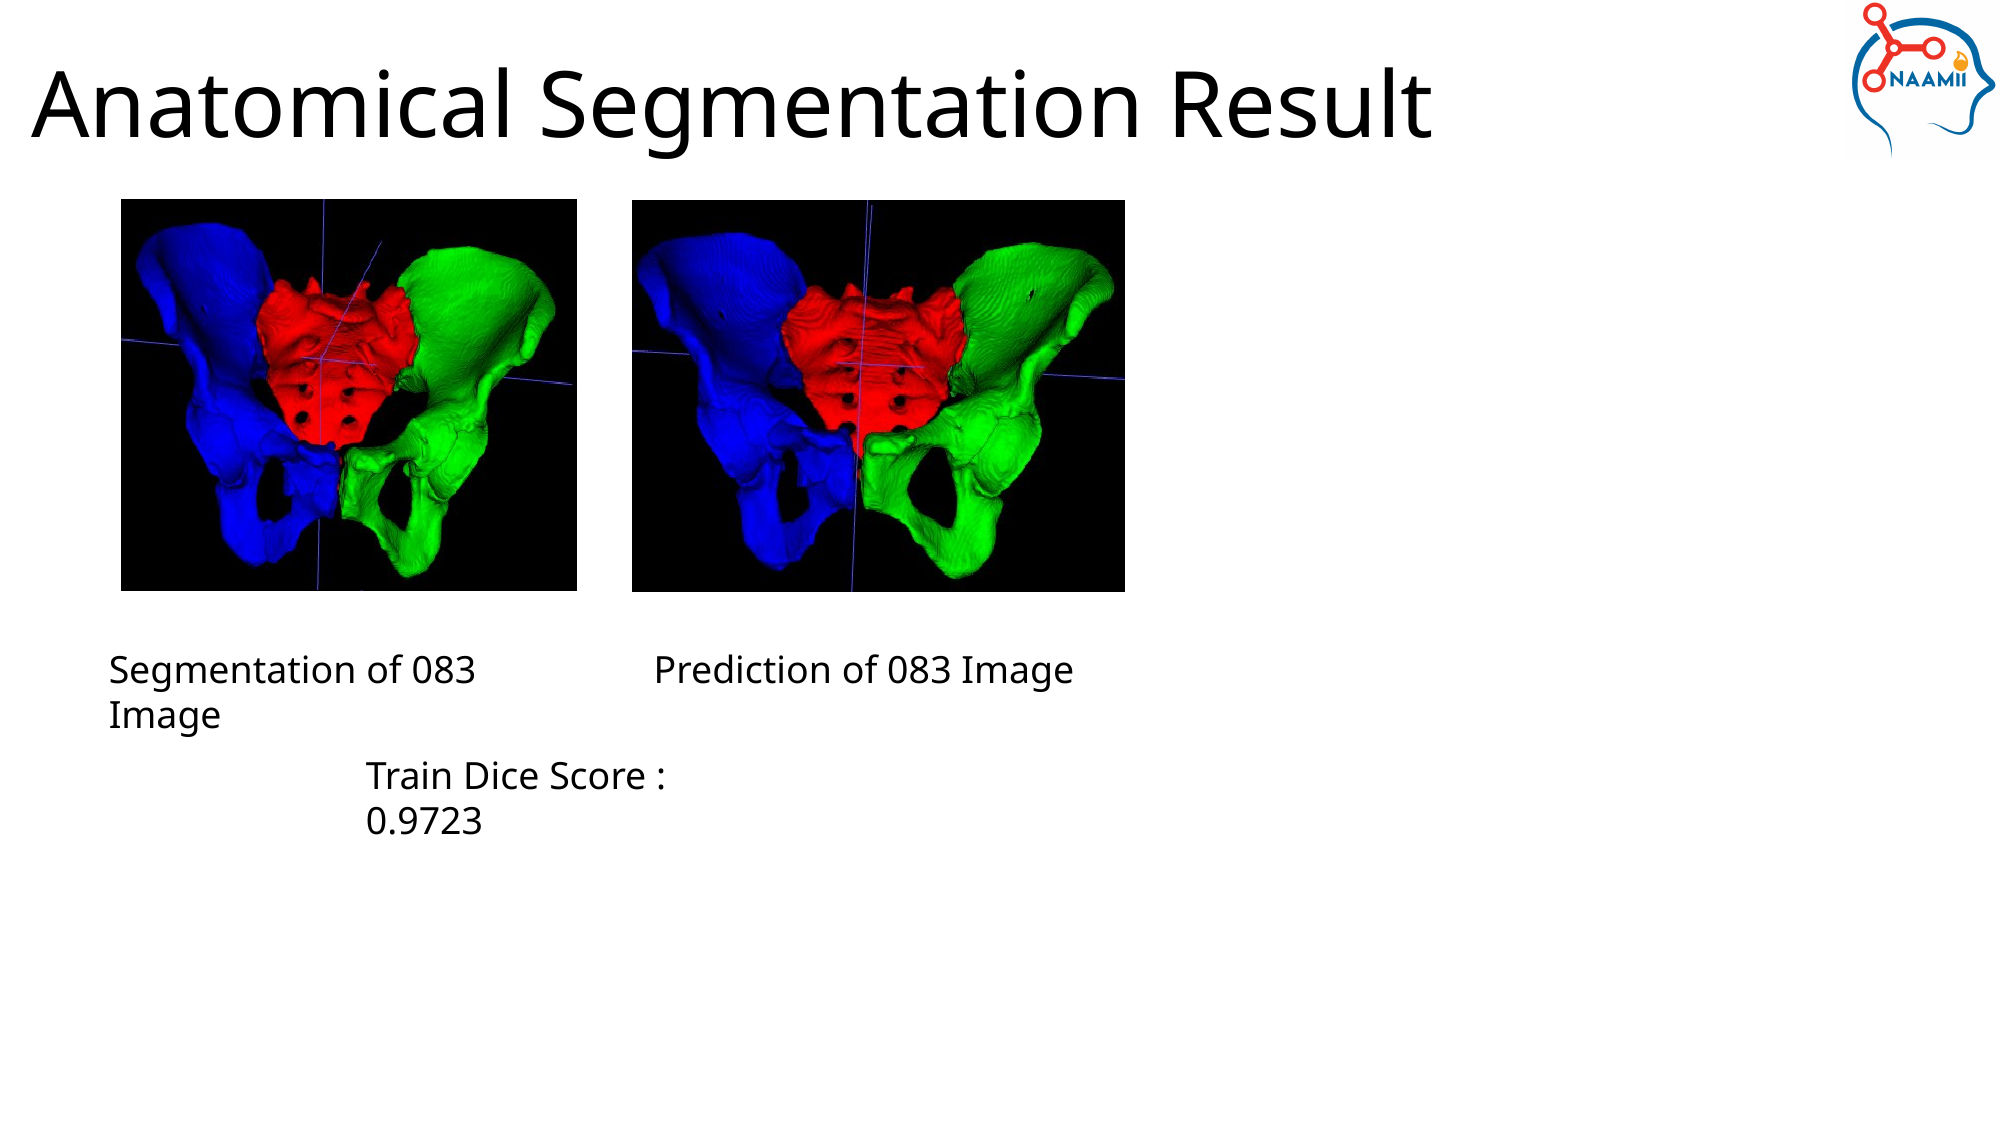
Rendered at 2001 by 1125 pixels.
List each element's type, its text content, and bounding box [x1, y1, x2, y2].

title Anatomical Segmentation Result [16, 0, 1742, 217]
picture [631, 199, 1125, 592]
text_box Prediction of 083 Image [638, 639, 1121, 699]
picture [1844, 0, 2000, 159]
text_box Train Dice Score : 0.9723 [350, 744, 801, 850]
picture [121, 198, 578, 591]
text_box Segmentation of 083 Image [93, 639, 576, 744]
